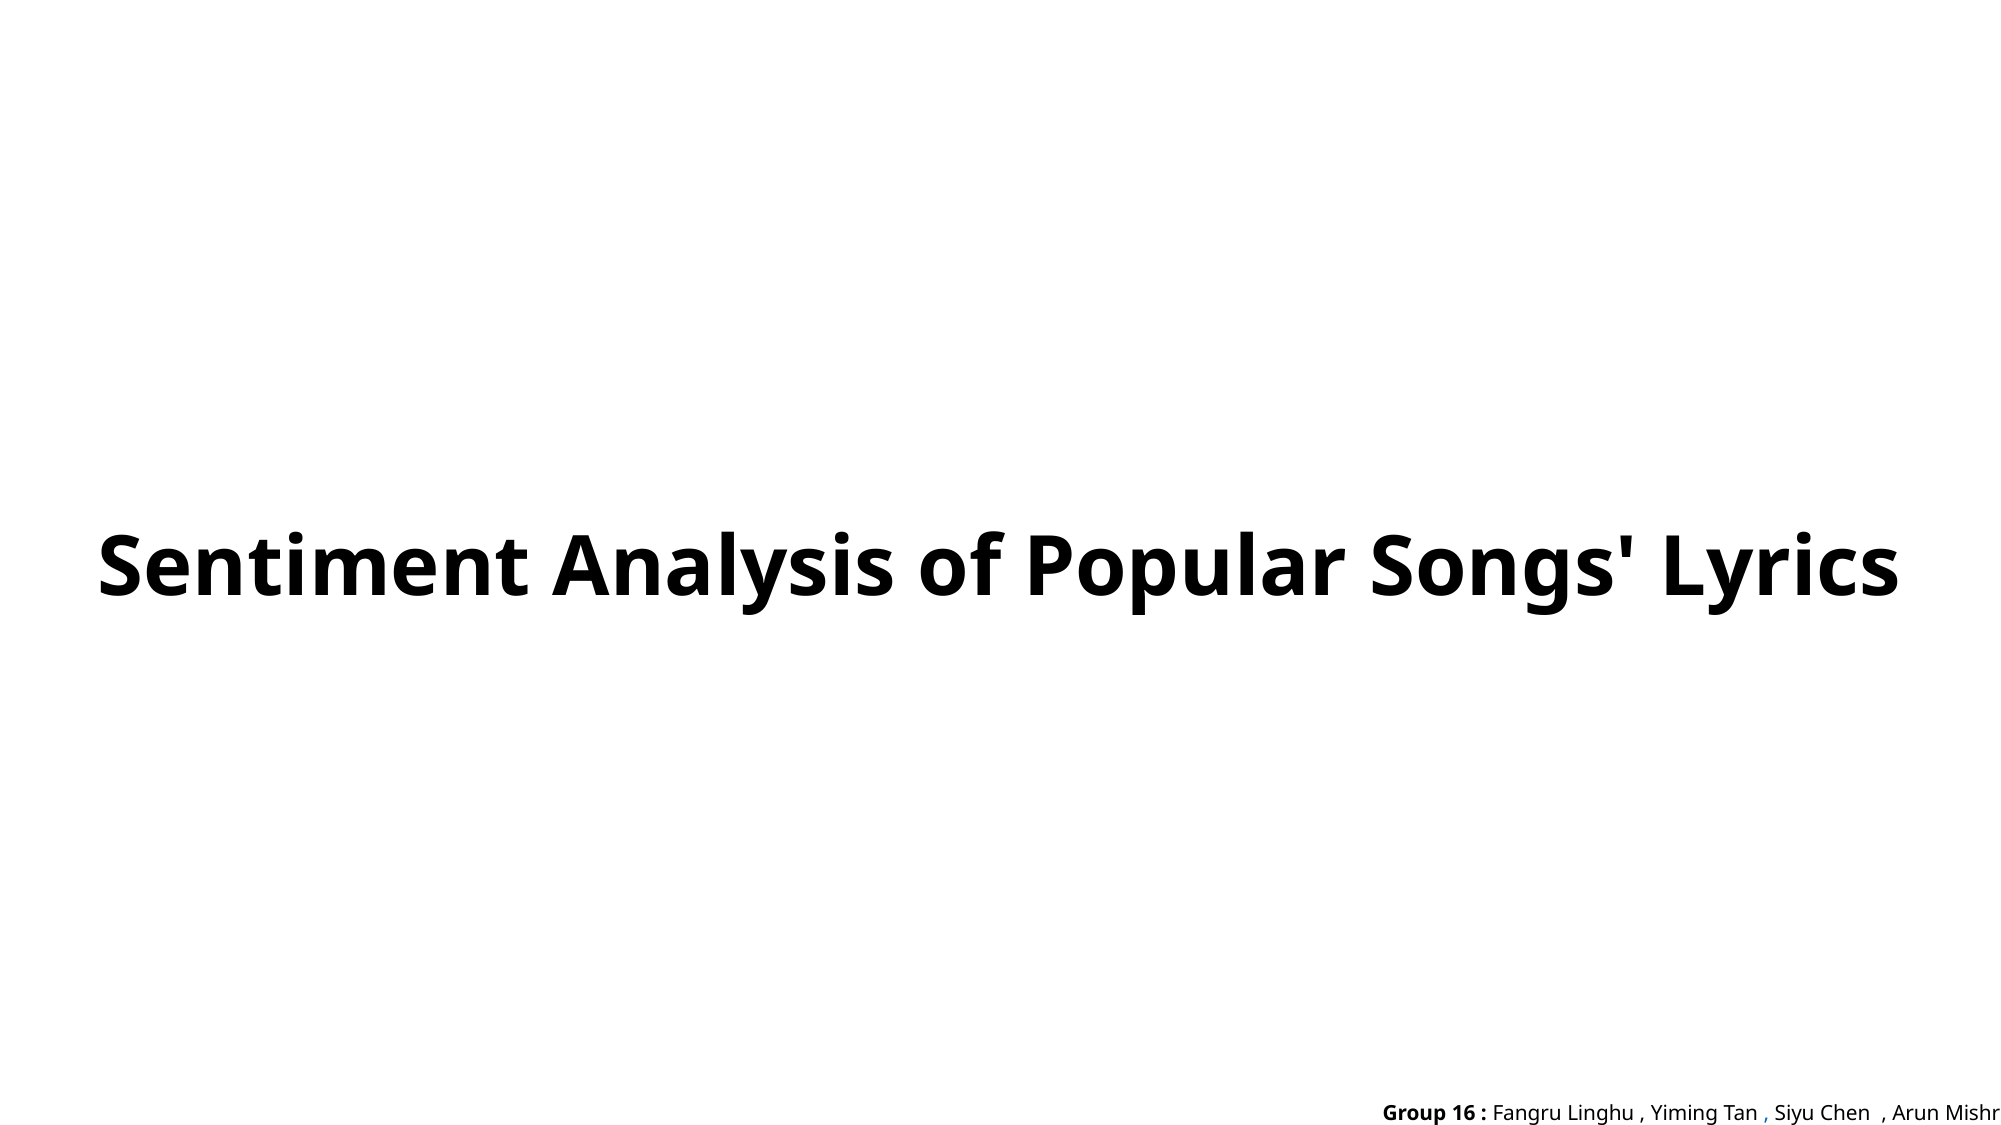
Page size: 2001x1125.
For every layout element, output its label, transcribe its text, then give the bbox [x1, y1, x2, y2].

text_box Group 16 : Fangru Linghu , Yiming Tan , Siyu Chen , Arun Mishra [1367, 1092, 2000, 1125]
text_box Sentiment Analysis of Popular Songs' Lyrics [82, 504, 1918, 620]
